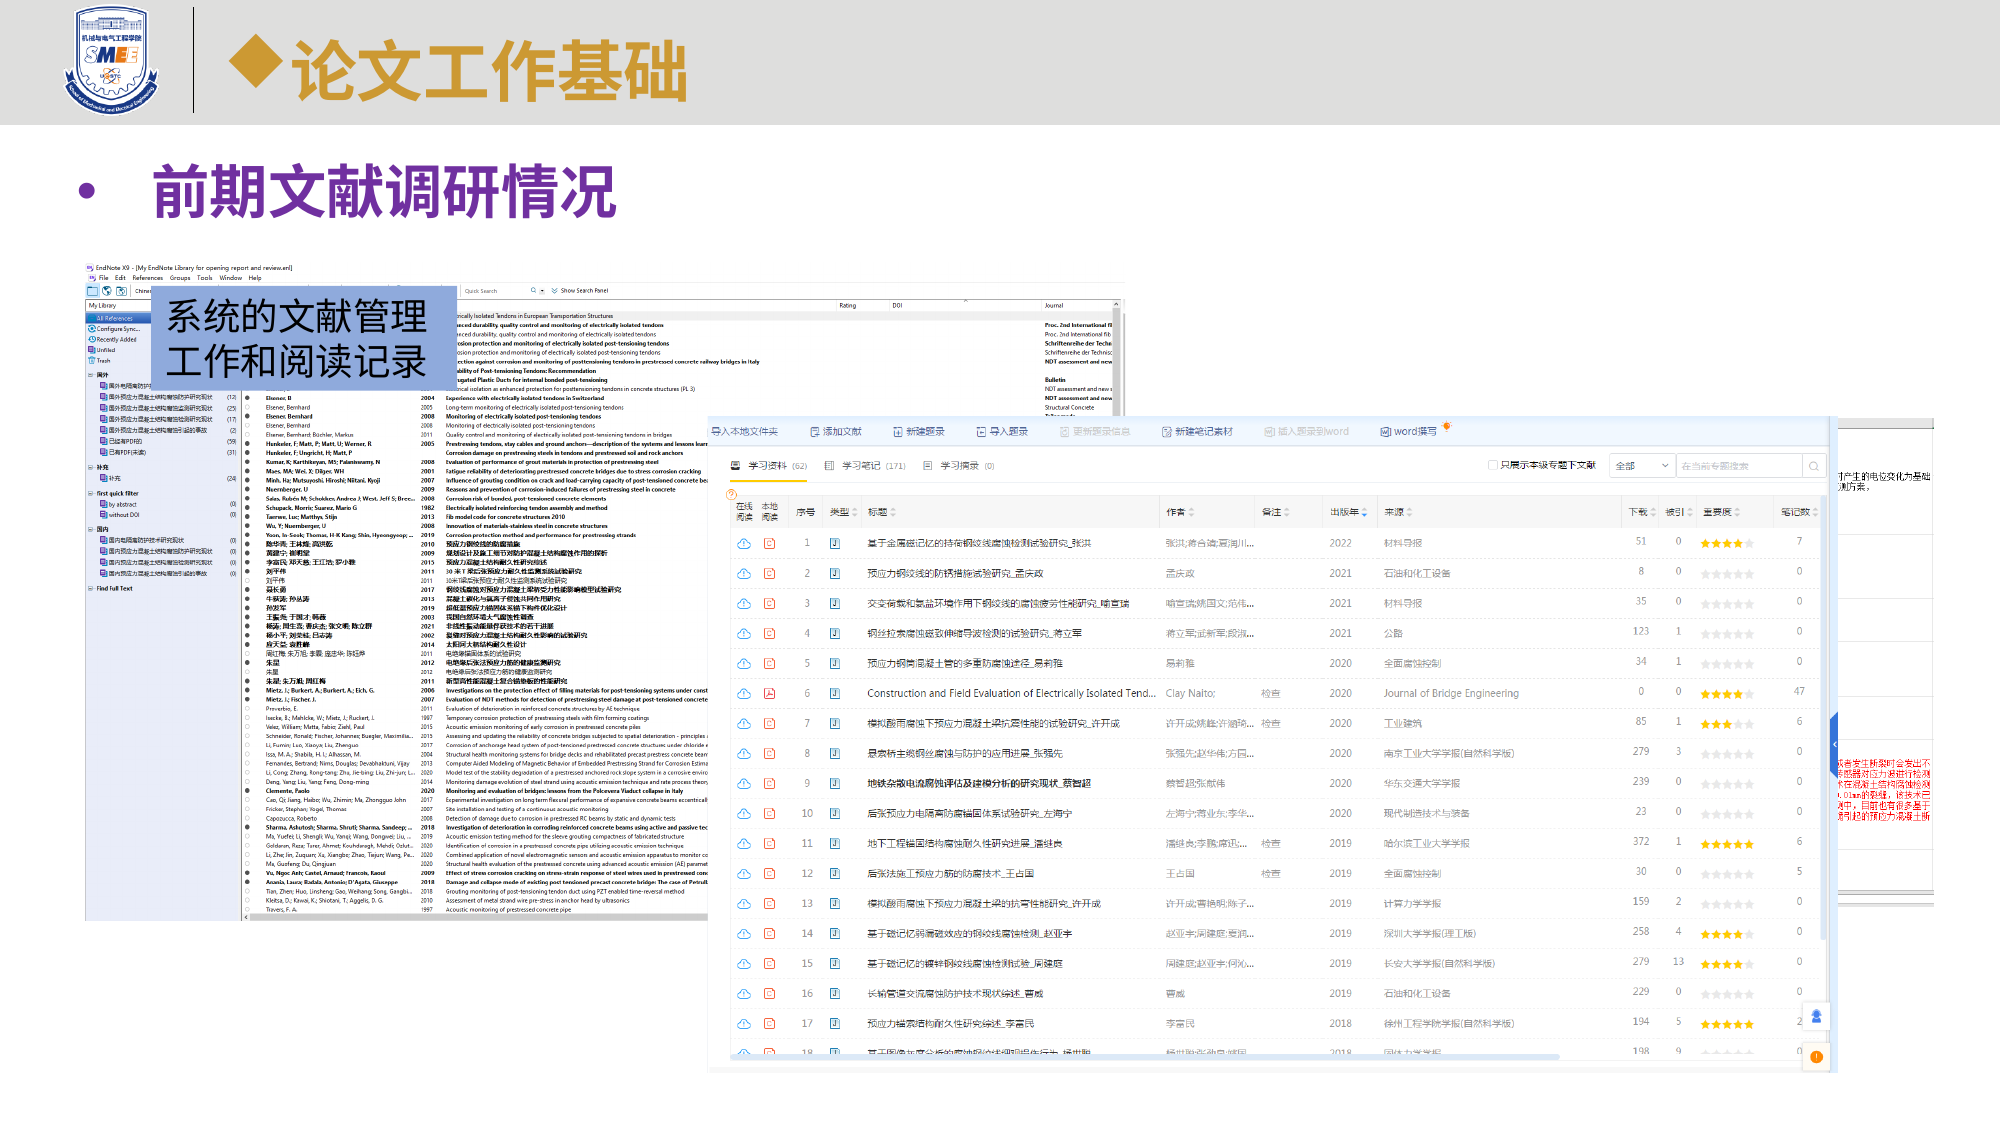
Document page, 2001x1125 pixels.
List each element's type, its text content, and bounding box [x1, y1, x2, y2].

picture [0, 0, 2000, 125]
text_box 论文工作基础 [208, 22, 706, 118]
picture [85, 262, 1934, 1073]
text_box 前期文献调研情况 [61, 147, 1934, 233]
